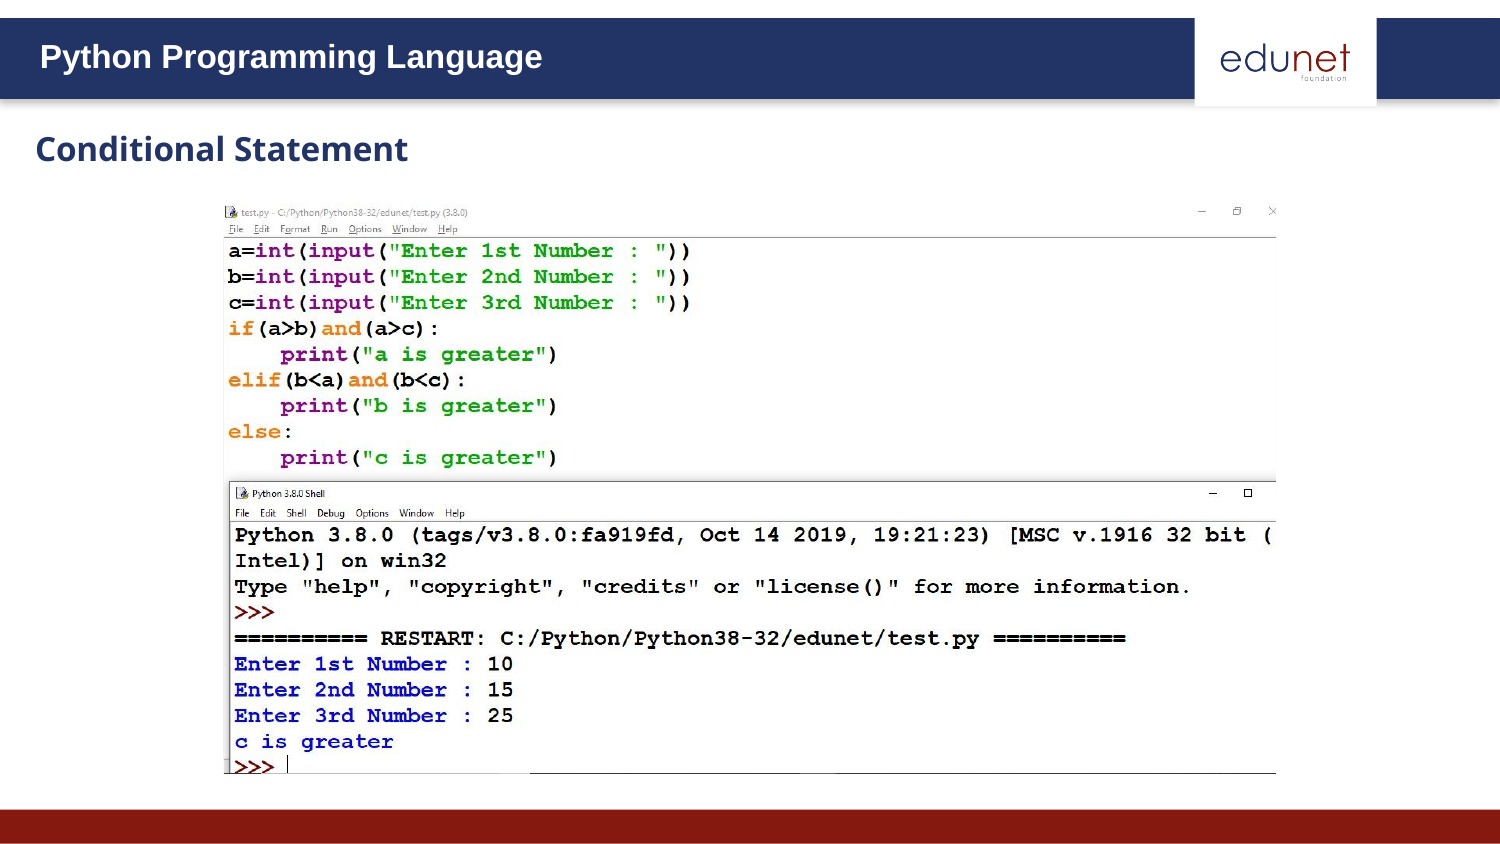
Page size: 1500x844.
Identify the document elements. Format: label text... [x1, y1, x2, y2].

picture [1215, 38, 1356, 86]
title Conditional Statement [32, 125, 519, 269]
picture [223, 202, 1277, 775]
